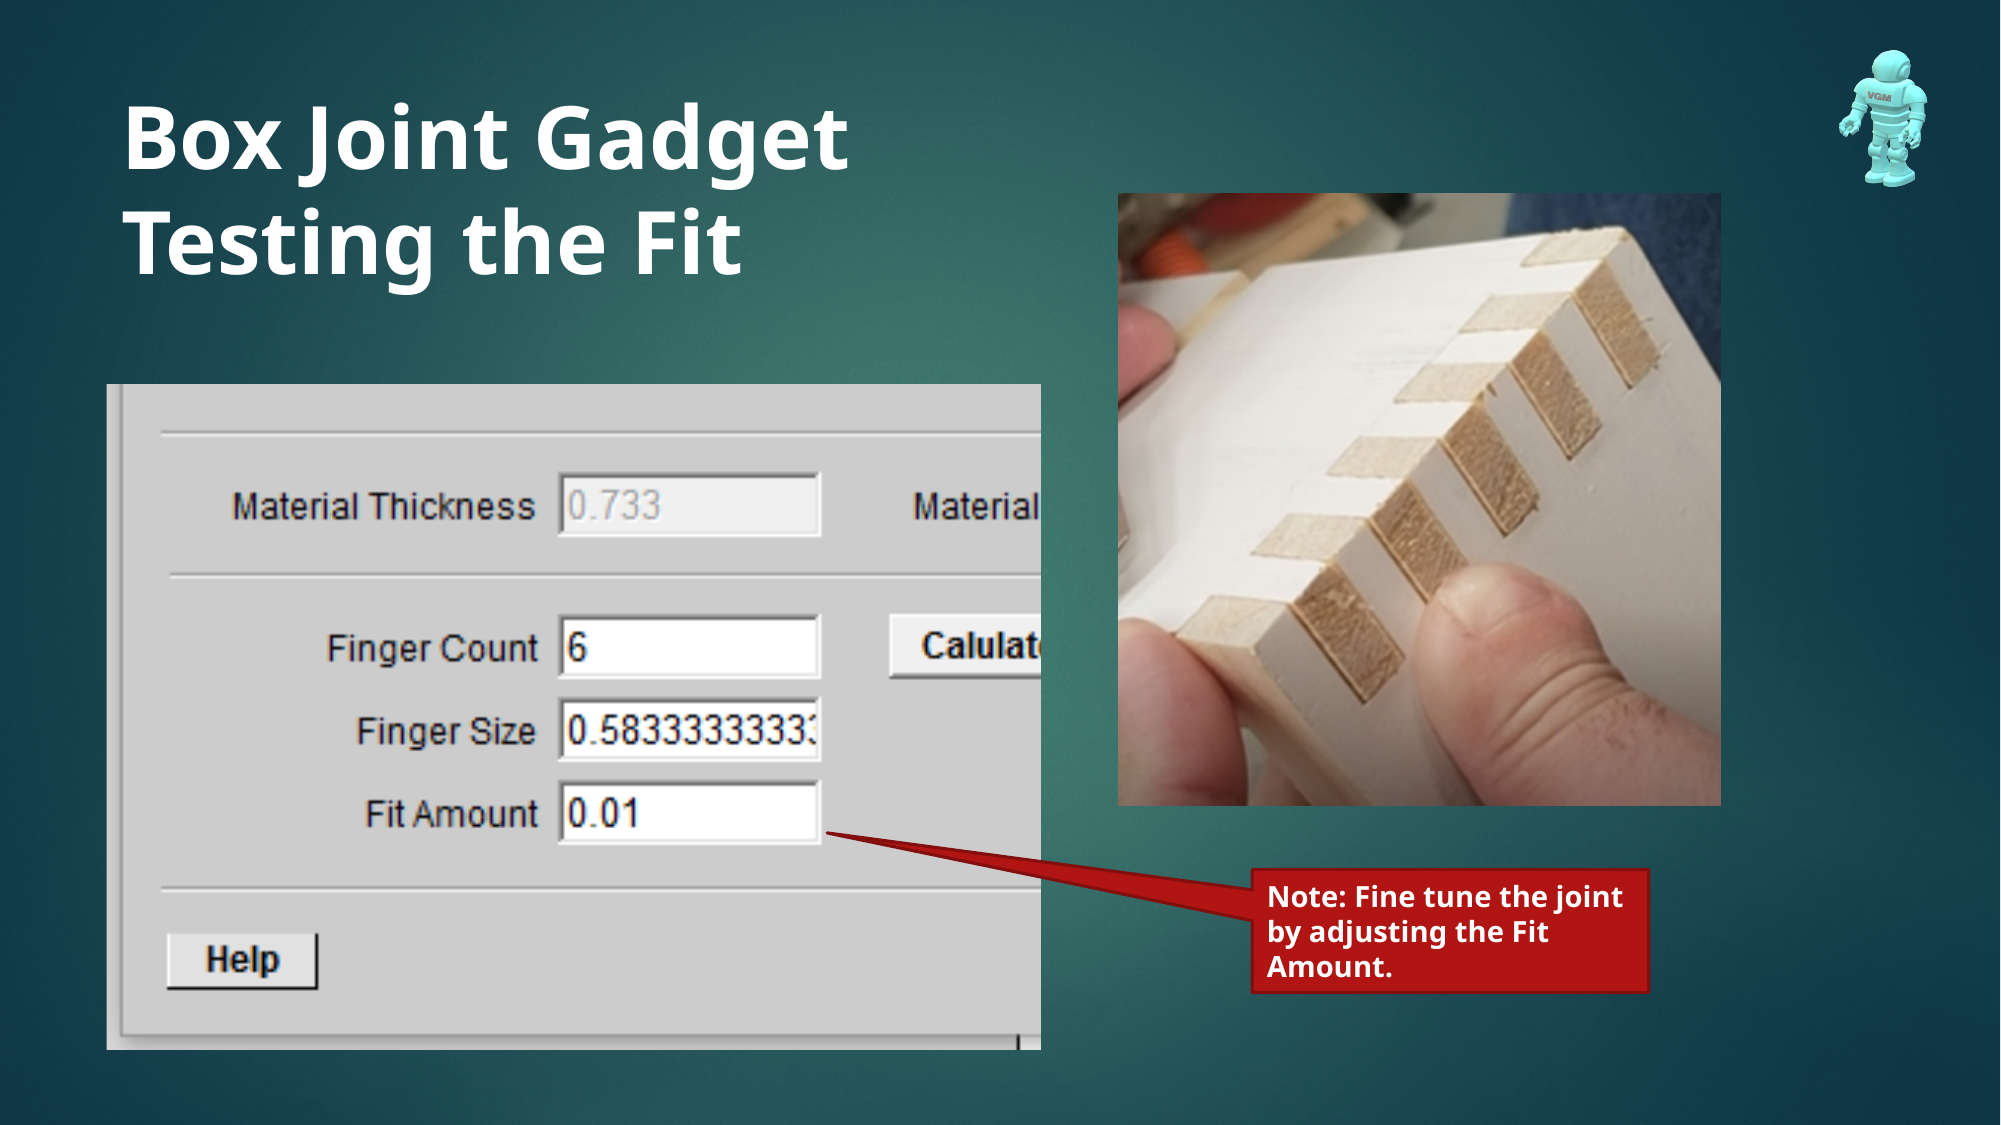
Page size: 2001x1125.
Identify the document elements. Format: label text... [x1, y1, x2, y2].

picture [1118, 193, 1721, 806]
text_box Note: Fine tune the joint by adjusting the Fit Amount. [1045, 860, 1651, 995]
title Box Joint Gadget Testing the Fit [106, 74, 1649, 304]
picture [1800, 46, 1976, 188]
picture [106, 383, 1042, 1050]
